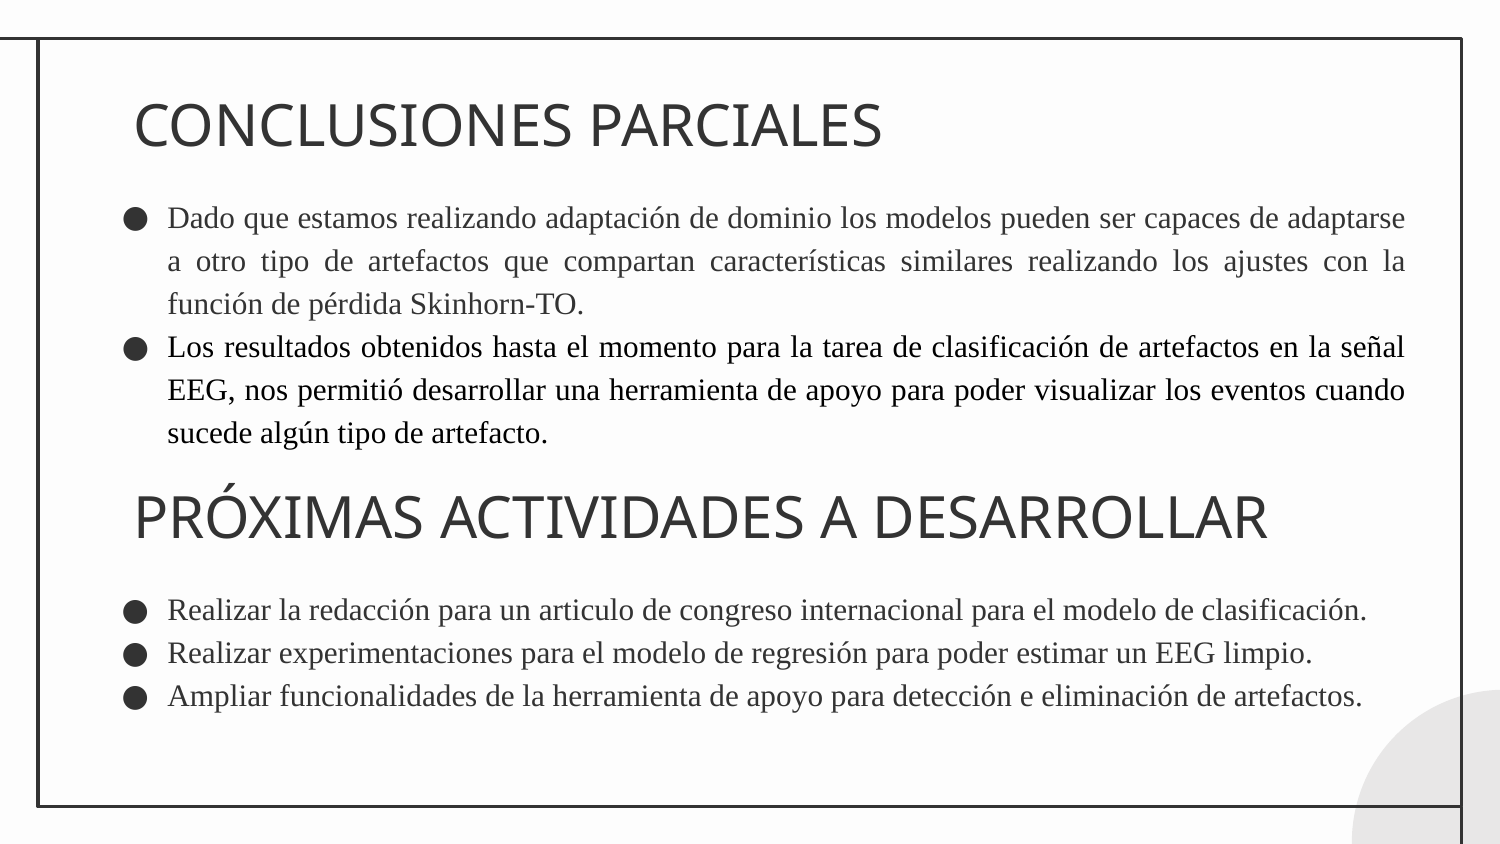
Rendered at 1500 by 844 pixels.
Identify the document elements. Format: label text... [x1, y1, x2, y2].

text_box Realizar la redacción para un articulo de congreso internacional para el modelo de clasificación. Realizar experimentaciones para el modelo de regresión para poder estimar un EEG limpio. Ampliar funcionalidades de la herramienta de apoyo para detección e eliminación de artefactos. [77, 568, 1423, 738]
text_box PRÓXIMAS ACTIVIDADES A DESARROLLAR [118, 465, 1382, 560]
list Dado que estamos realizando adaptación de dominio los modelos pueden ser capaces de adaptarse a otro tipo de artefactos que compartan características similares realizando los ajustes con la función de pérdida Skinhorn-TO. Los resultados obtenidos hasta el momento para la tarea de clasificación de artefactos en la señal EEG, nos permitió desarrollar una herramienta de apoyo para poder visualizar los eventos cuando sucede algún tipo de artefacto. [77, 176, 1423, 456]
title CONCLUSIONES PARCIALES [118, 72, 1382, 167]
